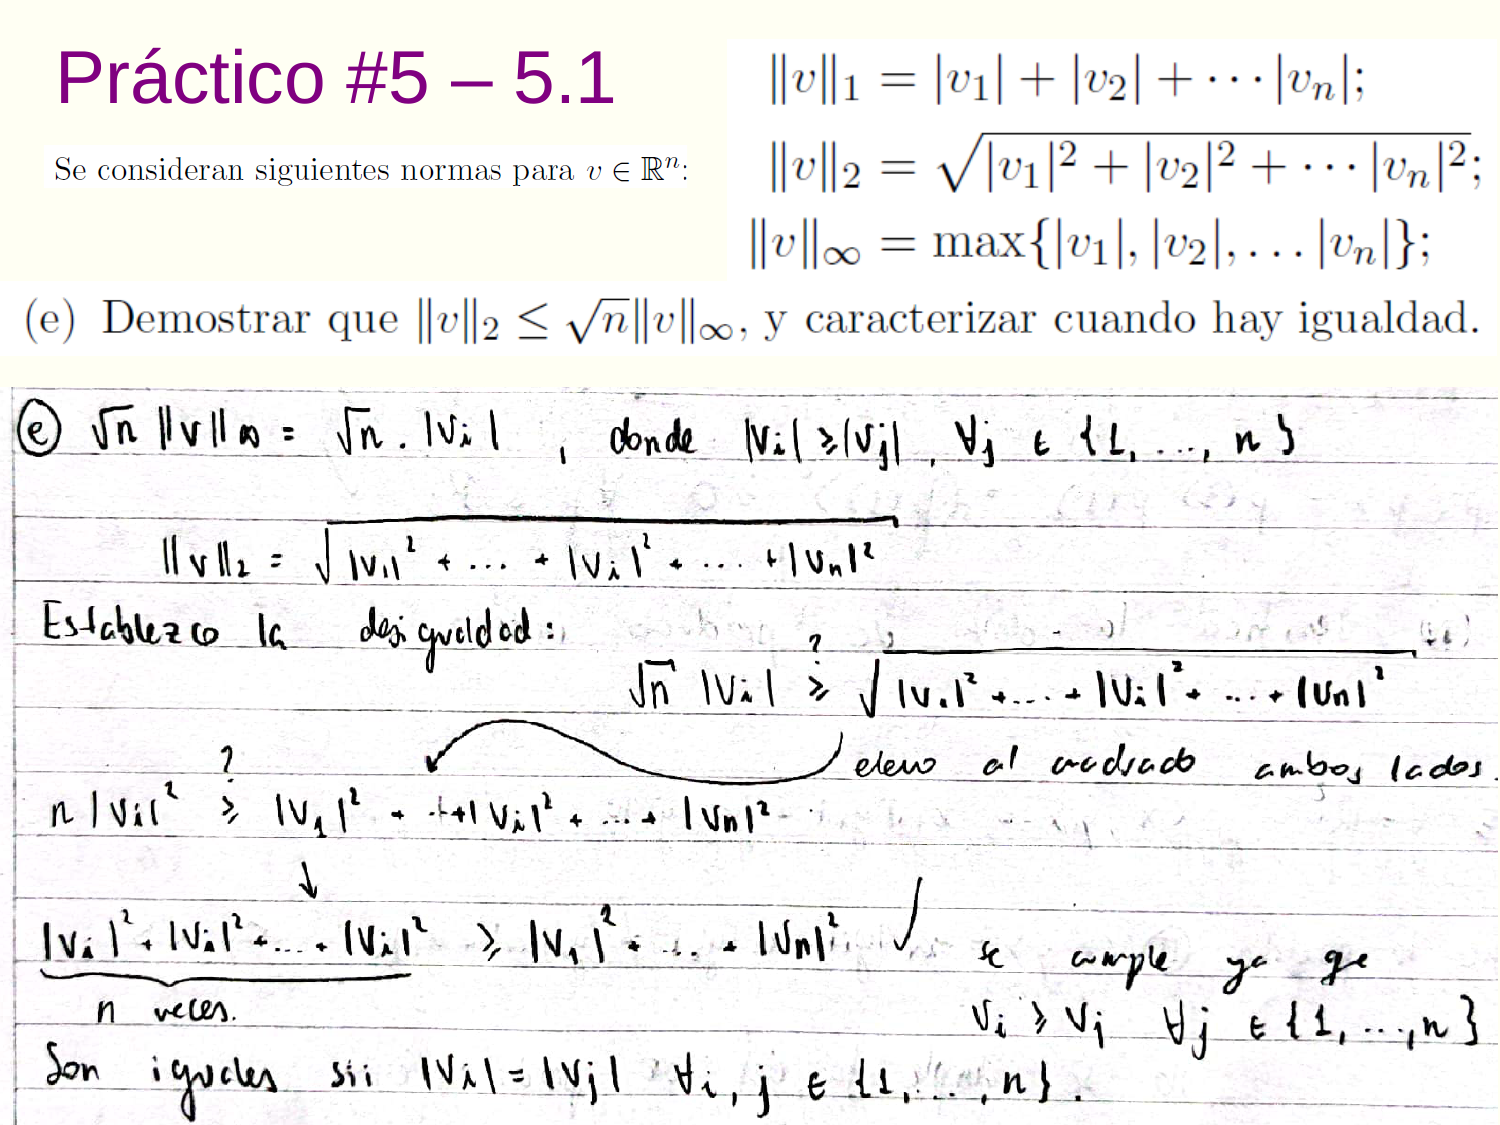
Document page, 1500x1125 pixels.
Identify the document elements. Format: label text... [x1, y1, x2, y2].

picture [43, 145, 688, 188]
picture [0, 39, 1500, 356]
title Práctico #5 – 5.1 [26, 21, 648, 127]
picture [0, 387, 1498, 1125]
